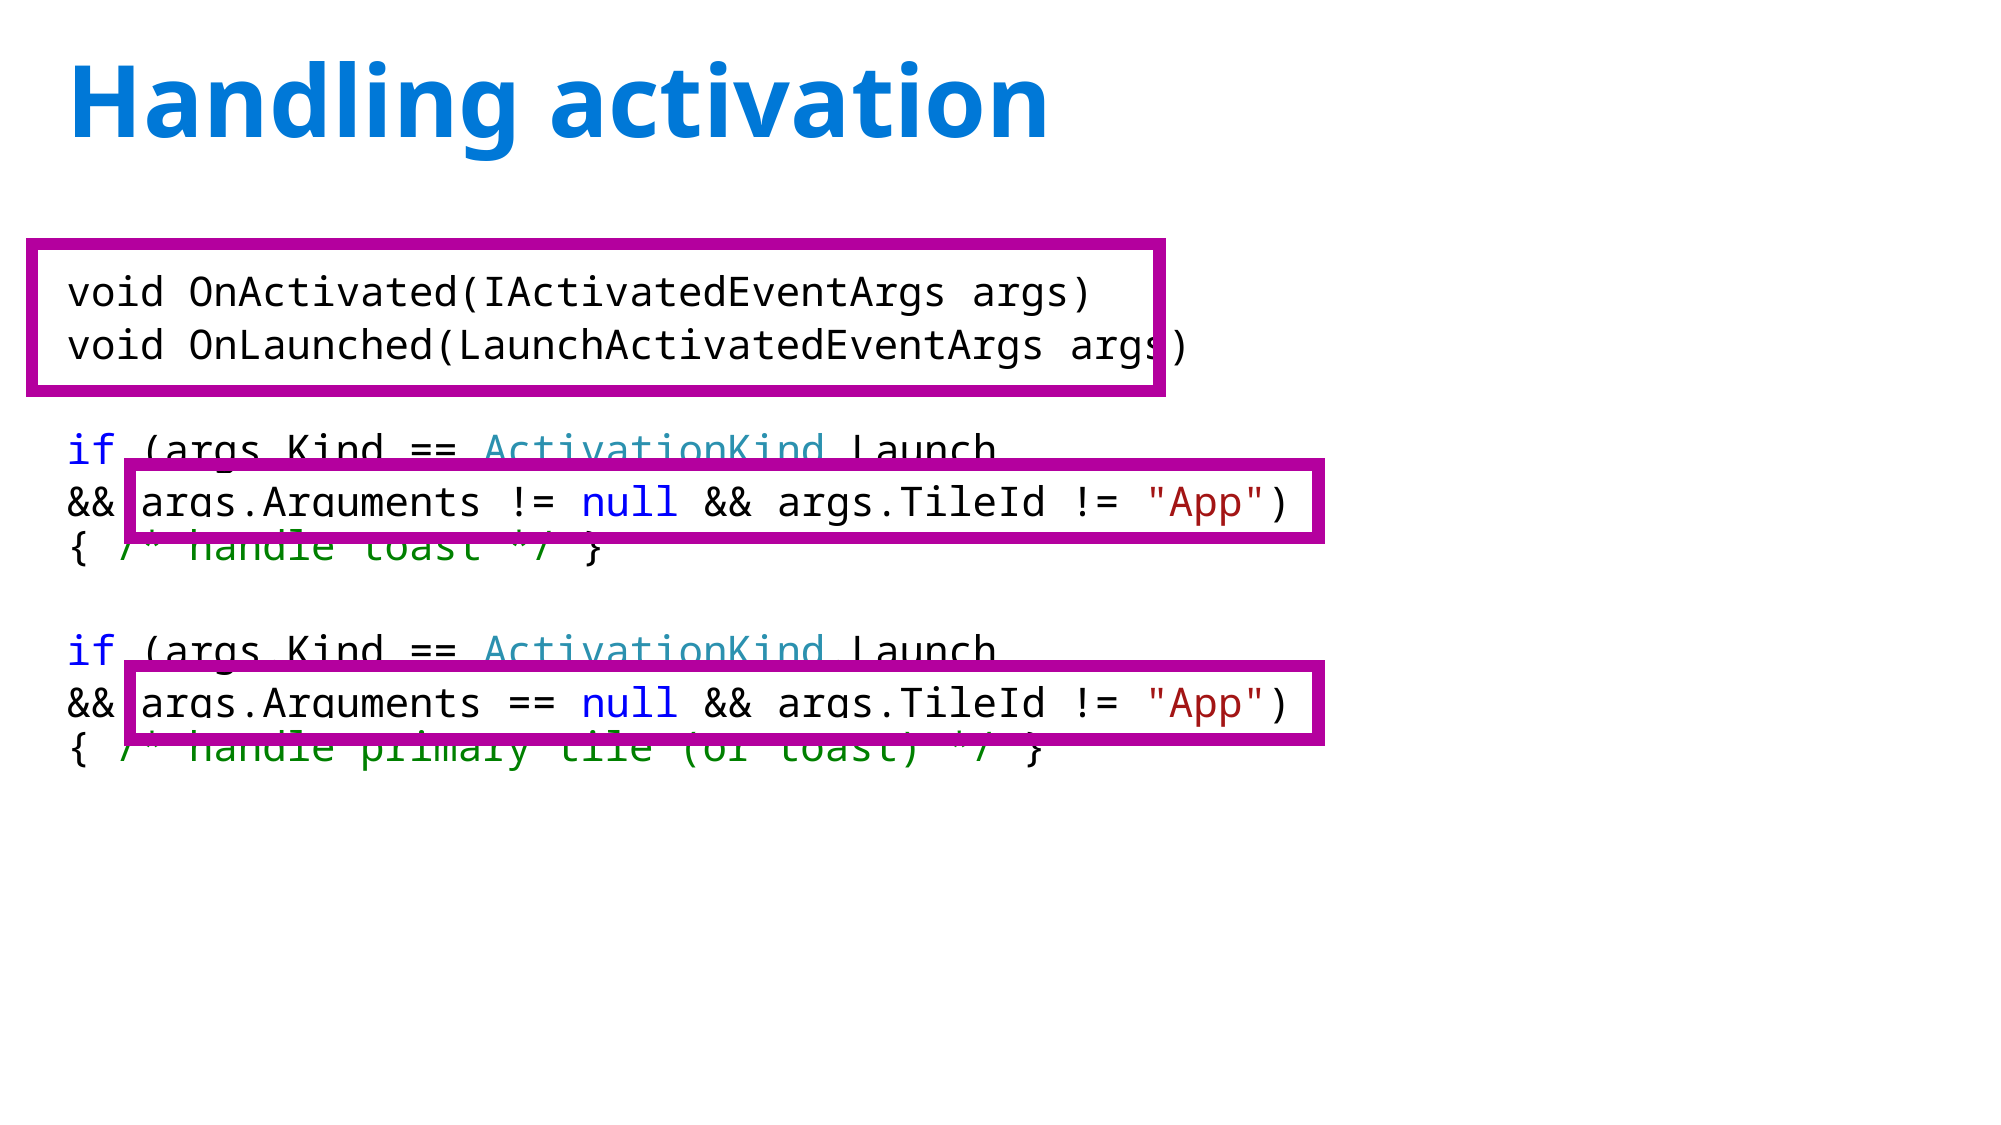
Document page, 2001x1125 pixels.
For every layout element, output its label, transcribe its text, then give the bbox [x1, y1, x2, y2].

text_box [129, 666, 1319, 740]
title Handling activation [44, 33, 1956, 195]
list void OnActivated(IActivatedEventArgs args) void OnLaunched(LaunchActivatedEventArgs args) if (args.Kind == ActivationKind.Launch && args.Arguments != null && args.TileId != "App") { /* handle toast */ } if (args.Kind == ActivationKind.Launch && args.Arguments == null && args.TileId != "App") { /* handle primary tile (or toast) */ } [44, 196, 1956, 796]
text_box [31, 243, 1160, 391]
text_box [129, 464, 1319, 538]
